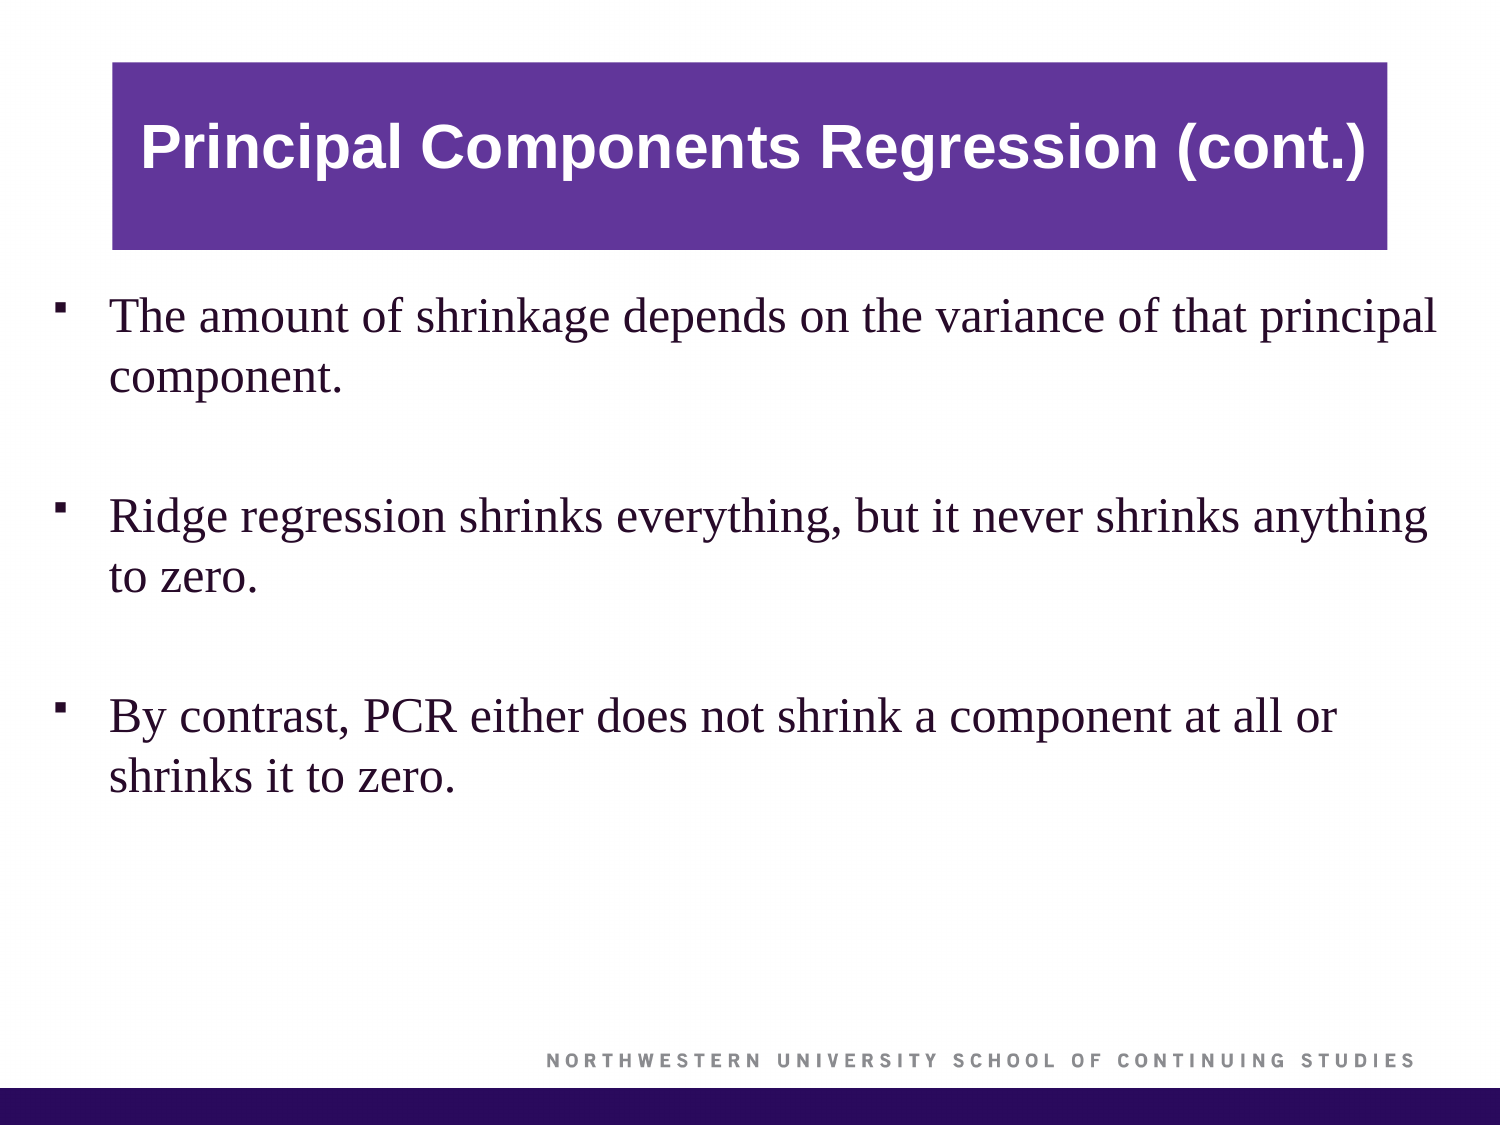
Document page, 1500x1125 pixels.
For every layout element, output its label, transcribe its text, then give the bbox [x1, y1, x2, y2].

list The amount of shrinkage depends on the variance of that principal component. Ridge regression shrinks everything, but it never shrinks anything to zero. By contrast, PCR either does not shrink a component at all or shrinks it to zero. [37, 275, 1475, 950]
title Principal Components Regression (cont.) [125, 50, 1400, 238]
picture [0, 0, 1500, 1125]
